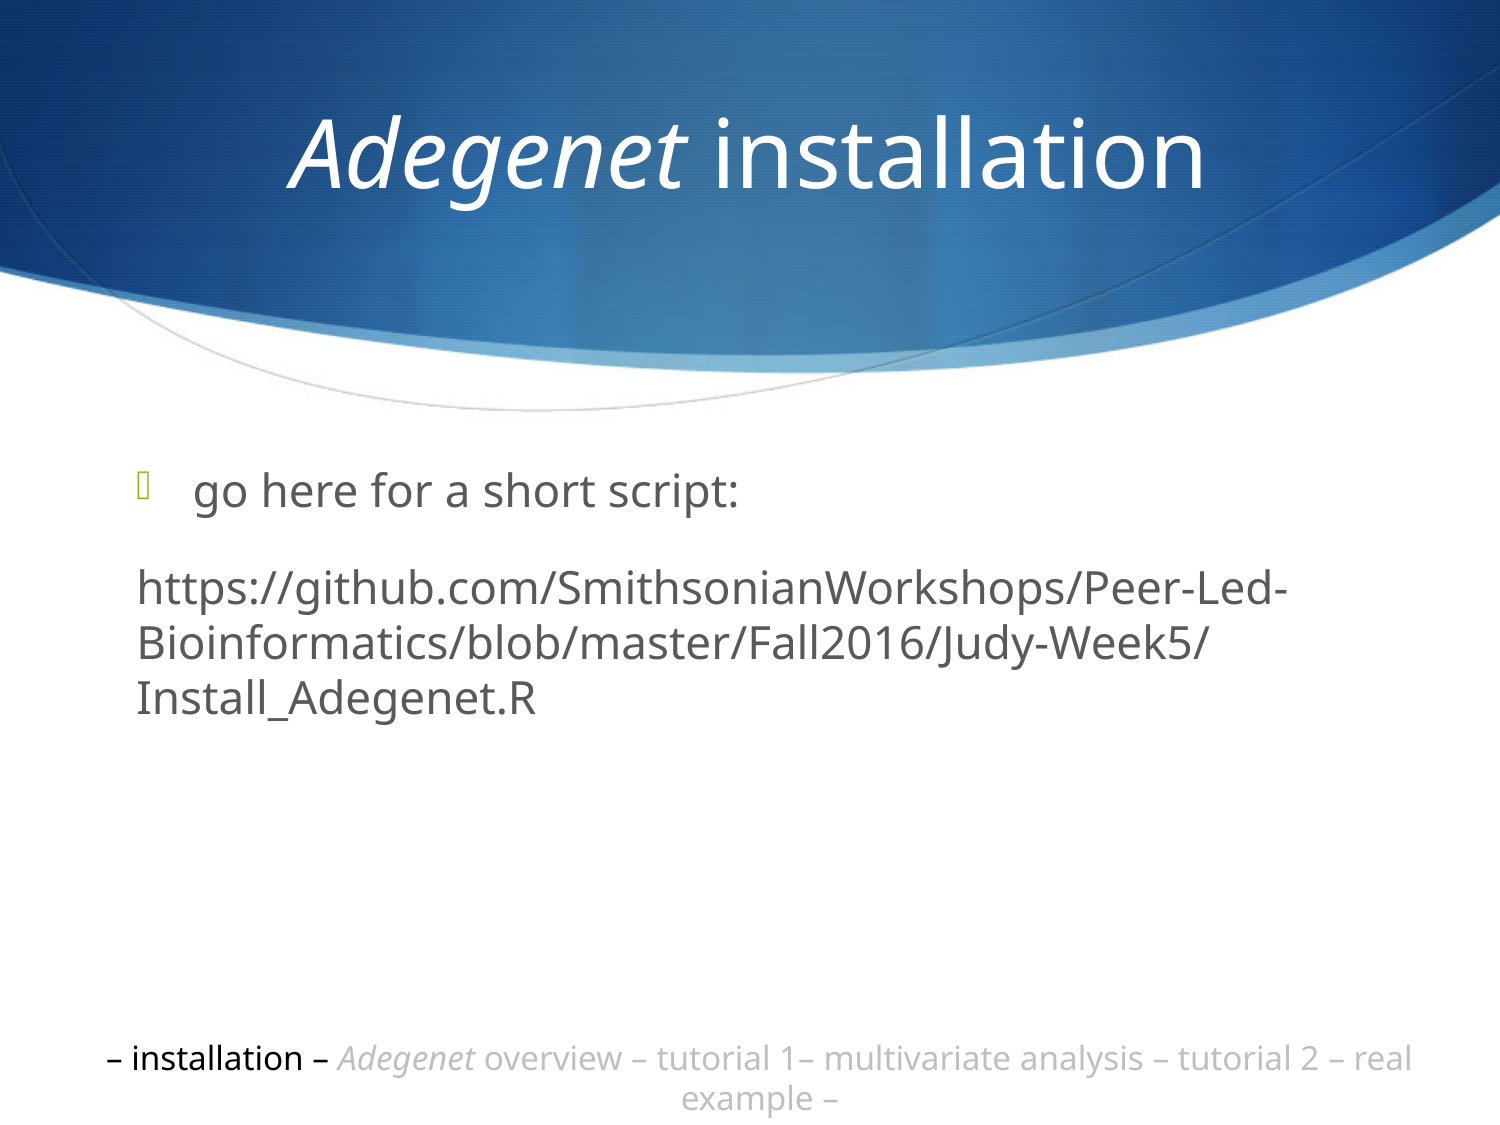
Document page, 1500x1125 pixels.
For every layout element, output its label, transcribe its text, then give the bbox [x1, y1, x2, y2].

list go here for a short script: https://github.com/SmithsonianWorkshops/Peer-Led-Bioinformatics/blob/master/Fall2016/Judy-Week5/Install_Adegenet.R [121, 454, 1379, 991]
text_box – installation – Adegenet overview – tutorial 1– multivariate analysis – tutorial 2 – real example – [20, 1029, 1500, 1108]
title Adegenet installation [75, 56, 1425, 245]
picture [0, 0, 1500, 1125]
